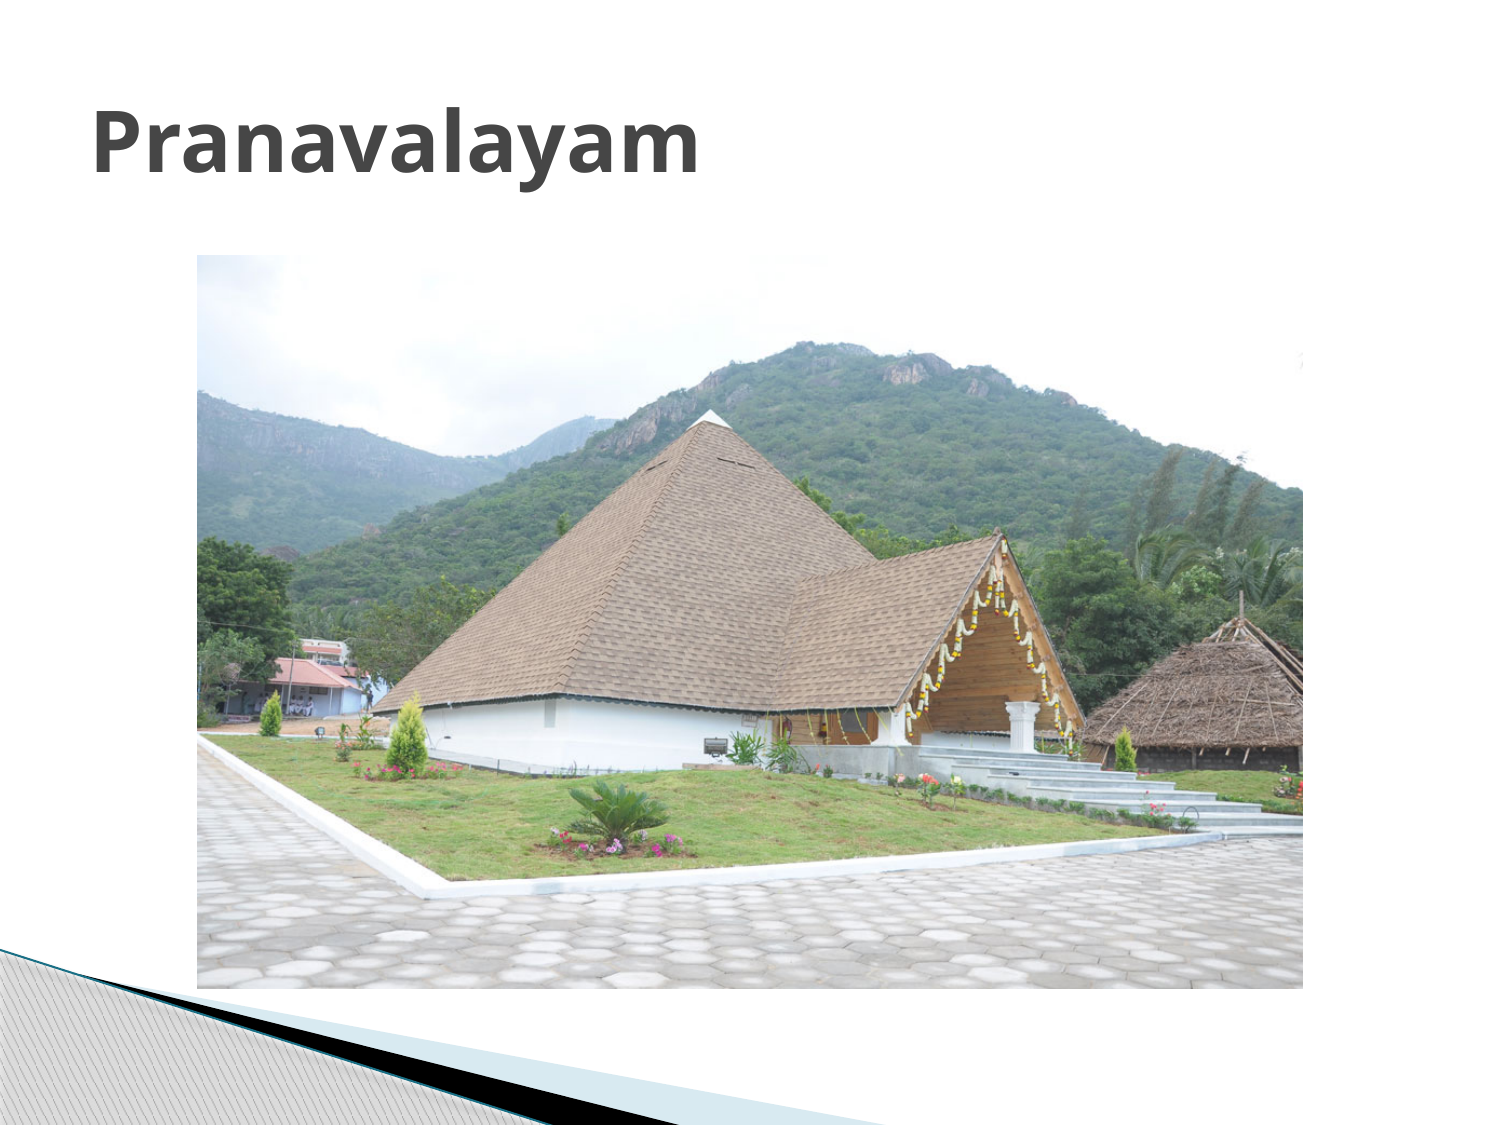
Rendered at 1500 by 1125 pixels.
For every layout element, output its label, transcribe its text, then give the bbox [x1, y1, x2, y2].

picture [197, 255, 1303, 989]
title Pranavalayam [75, 45, 1425, 233]
